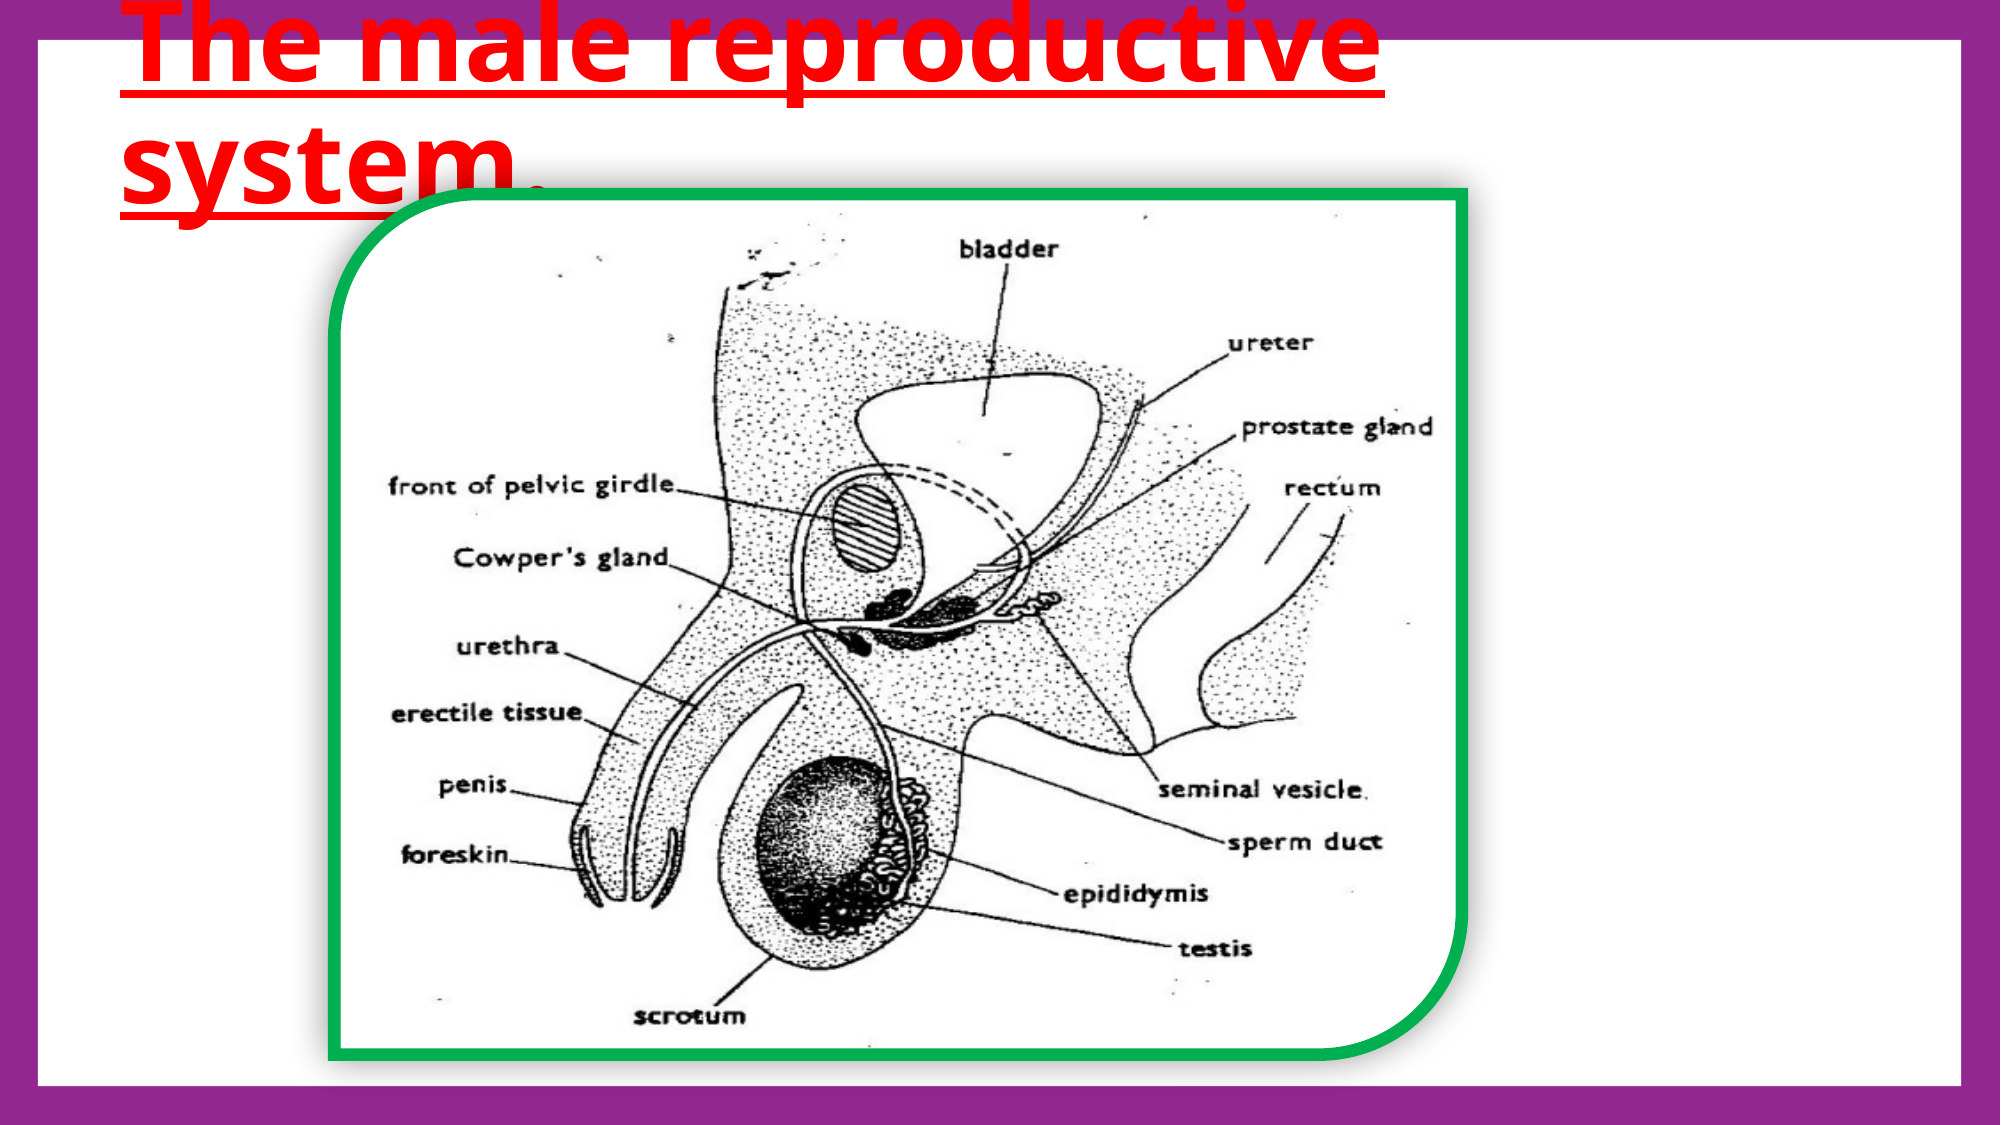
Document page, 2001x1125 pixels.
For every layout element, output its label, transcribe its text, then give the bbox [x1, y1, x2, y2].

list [333, 193, 1463, 1055]
title The male reproductive system. [104, 50, 1855, 162]
